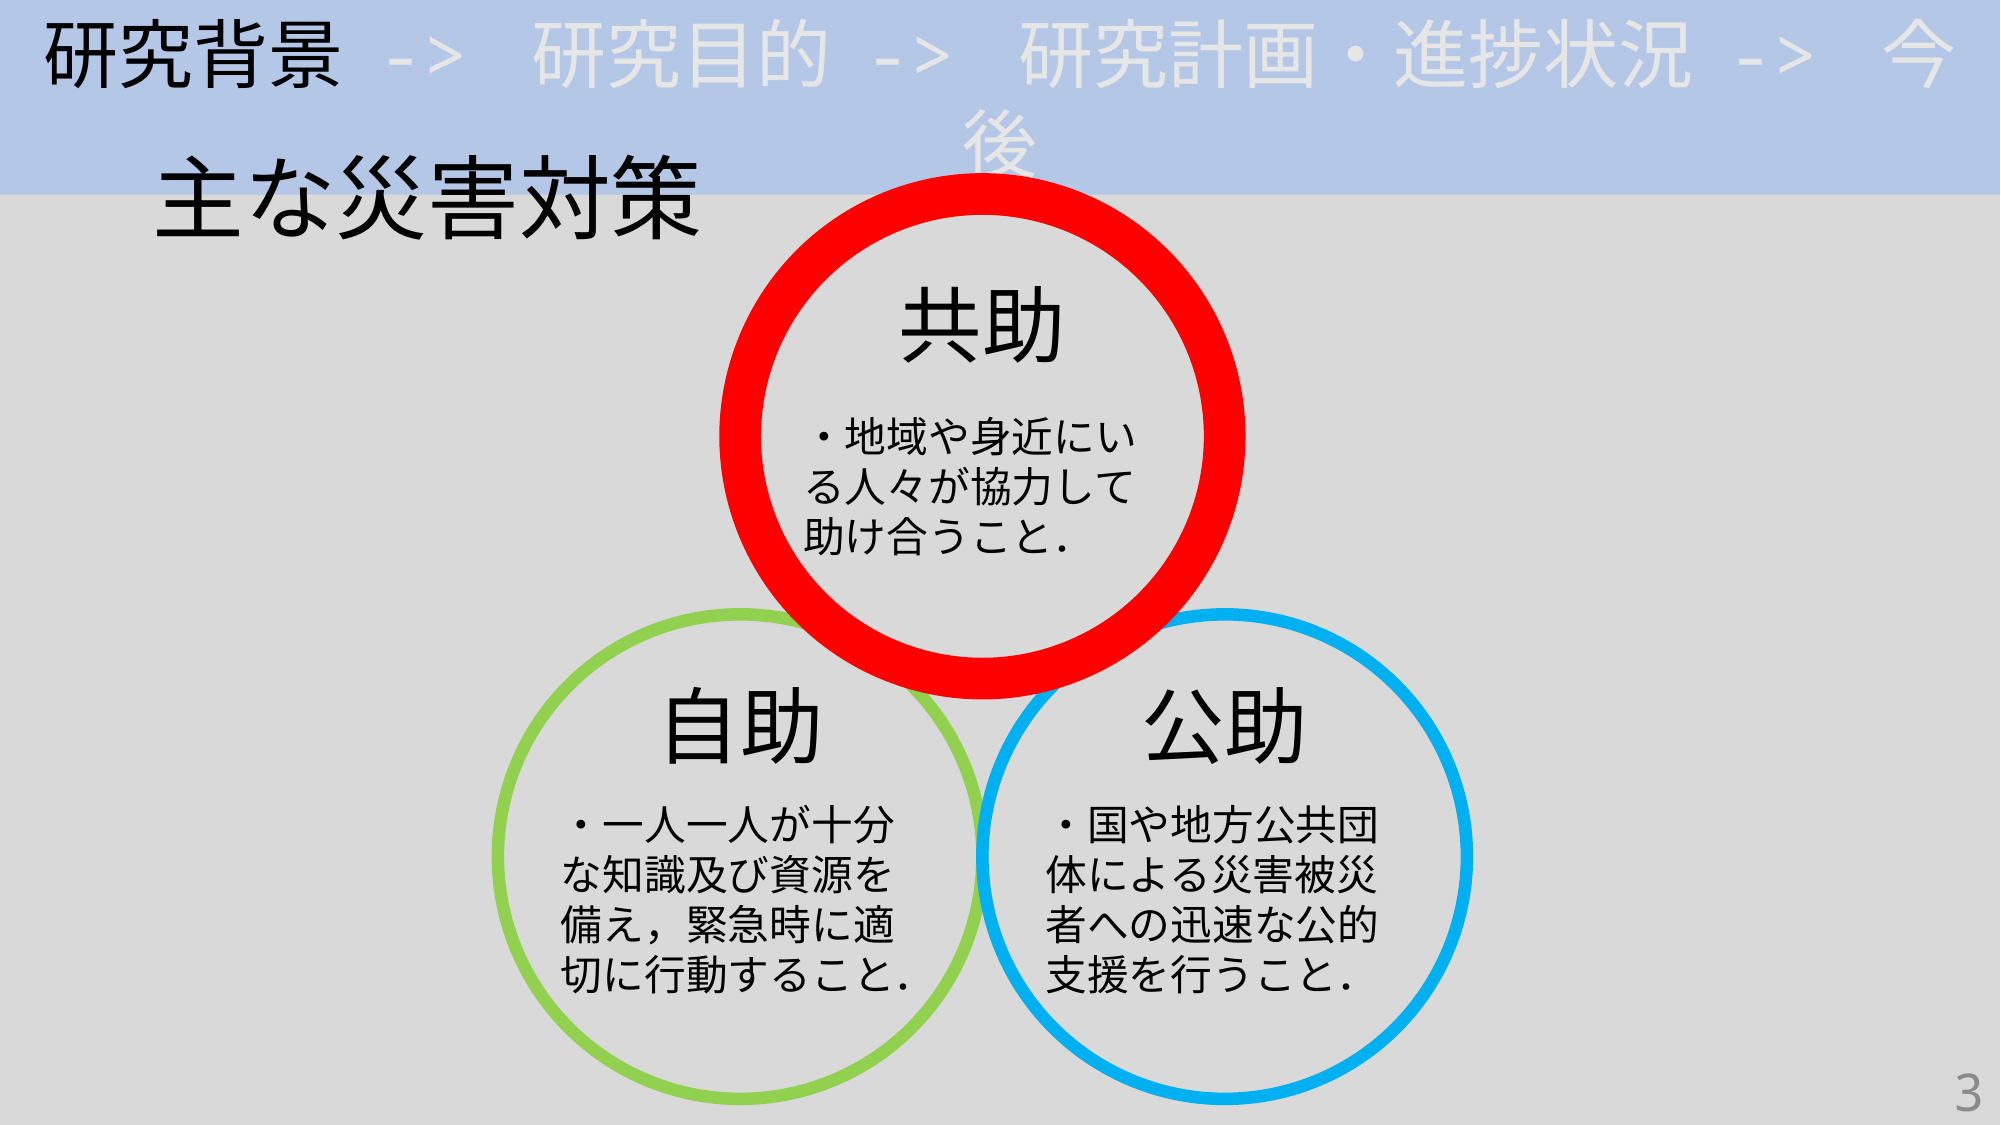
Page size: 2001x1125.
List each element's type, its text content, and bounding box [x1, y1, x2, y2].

title 主な災害対策 [137, 127, 1863, 278]
text_box [496, 613, 982, 1004]
text_box [739, 192, 1226, 680]
text_box 公助 [1126, 666, 1323, 782]
text_box ・国や地方公共団 体による災害被災者への迅速な公的支援を行うこと． [1030, 791, 1419, 1007]
text_box [1033, 1007, 1416, 1100]
text_box 研究背景 -> 研究目的 -> 研究計画・進捗状況 -> 今後 [0, 0, 2000, 195]
slide_number 3 [1550, 1065, 2000, 1125]
text_box [548, 1007, 932, 1100]
text_box ・一人一人が十分な知識及び資源を備え，緊急時に適切に行動すること． [546, 791, 935, 1007]
text_box [981, 613, 1468, 1003]
text_box 自助 [642, 666, 839, 782]
